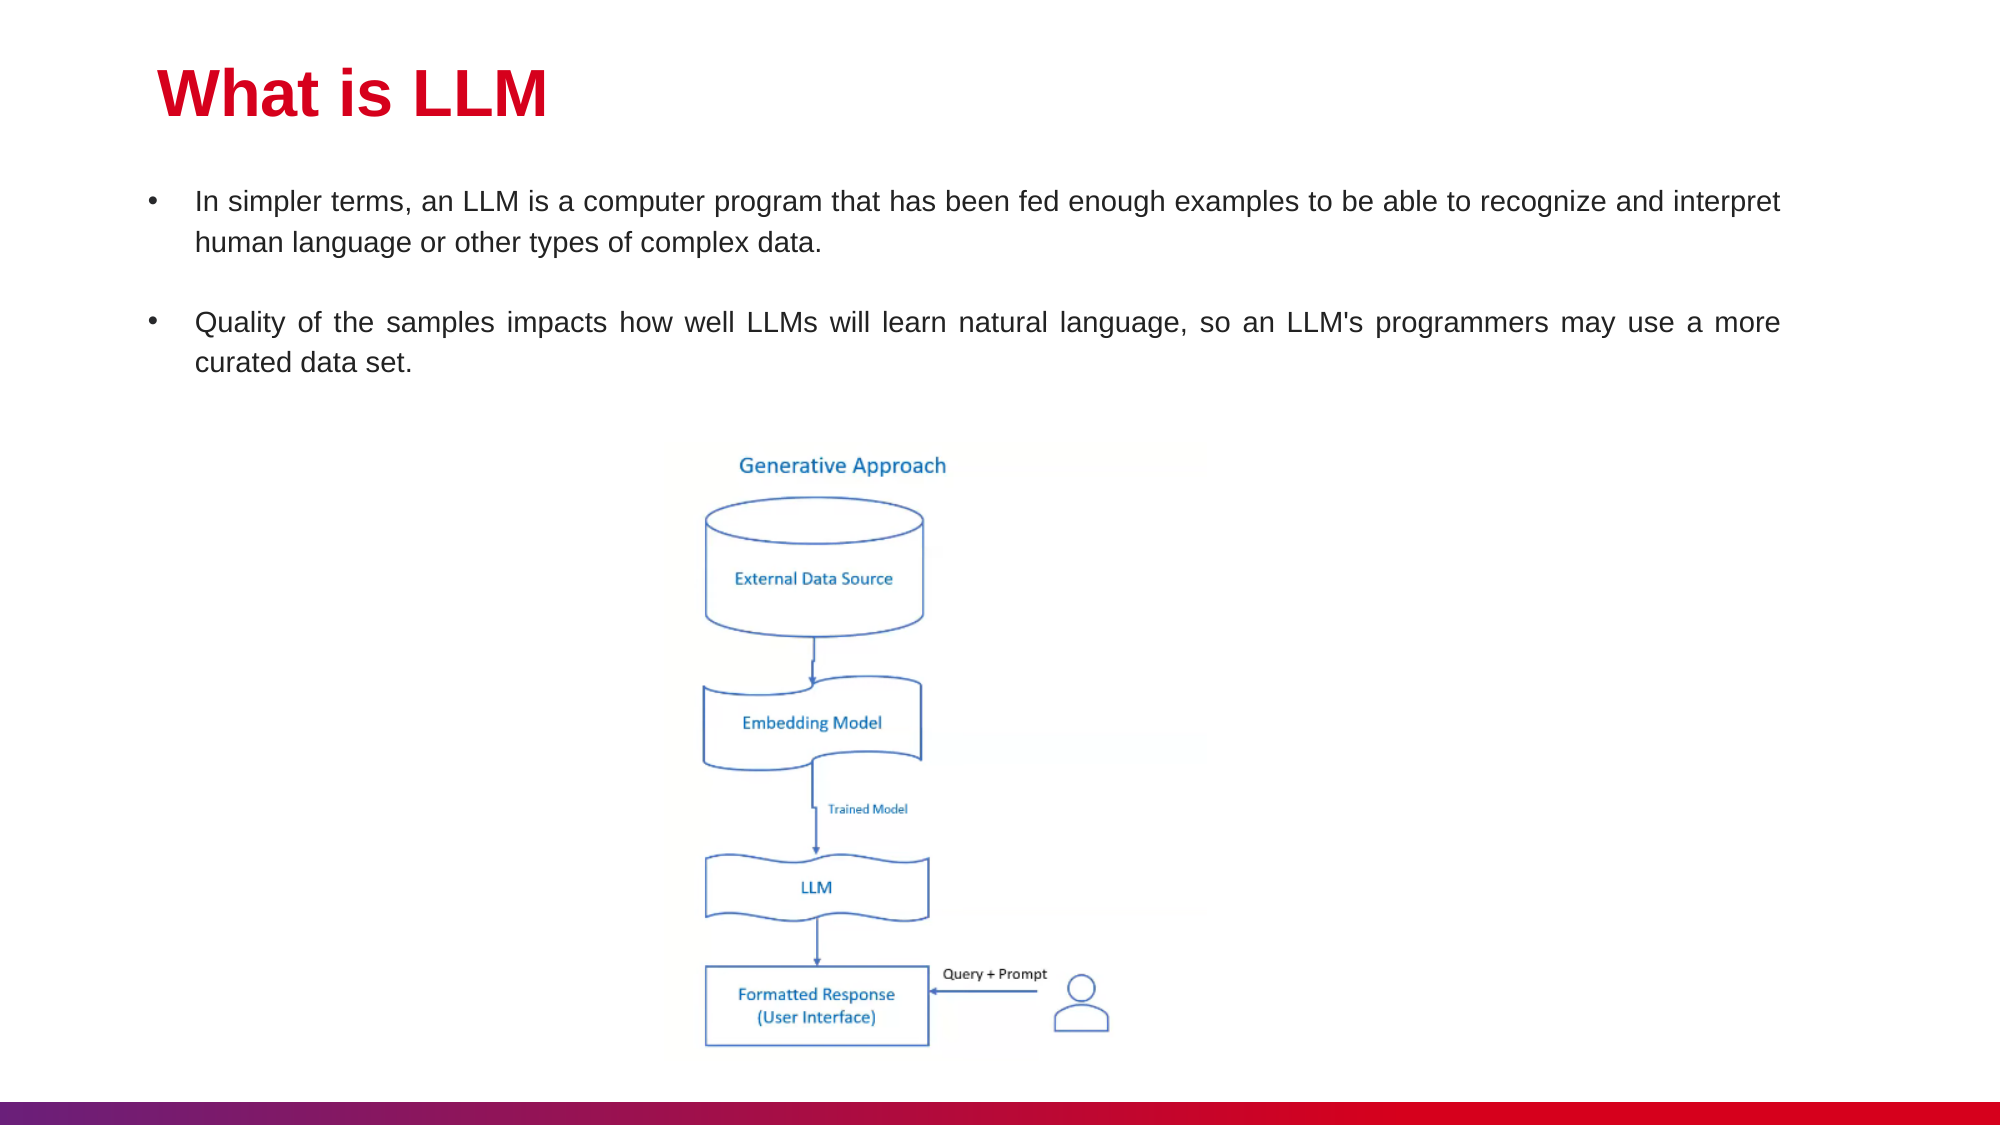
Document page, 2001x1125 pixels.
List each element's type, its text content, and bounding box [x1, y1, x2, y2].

picture [664, 442, 1207, 1062]
title What is LLM [142, 51, 1831, 141]
list In simpler terms, an LLM is a computer program that has been fed enough examples to be able to recognize and interpret human language or other types of complex data. Quality of the samples impacts how well LLMs will learn natural language, so an LLM's programmers may use a more curated data set. [109, 103, 1799, 863]
